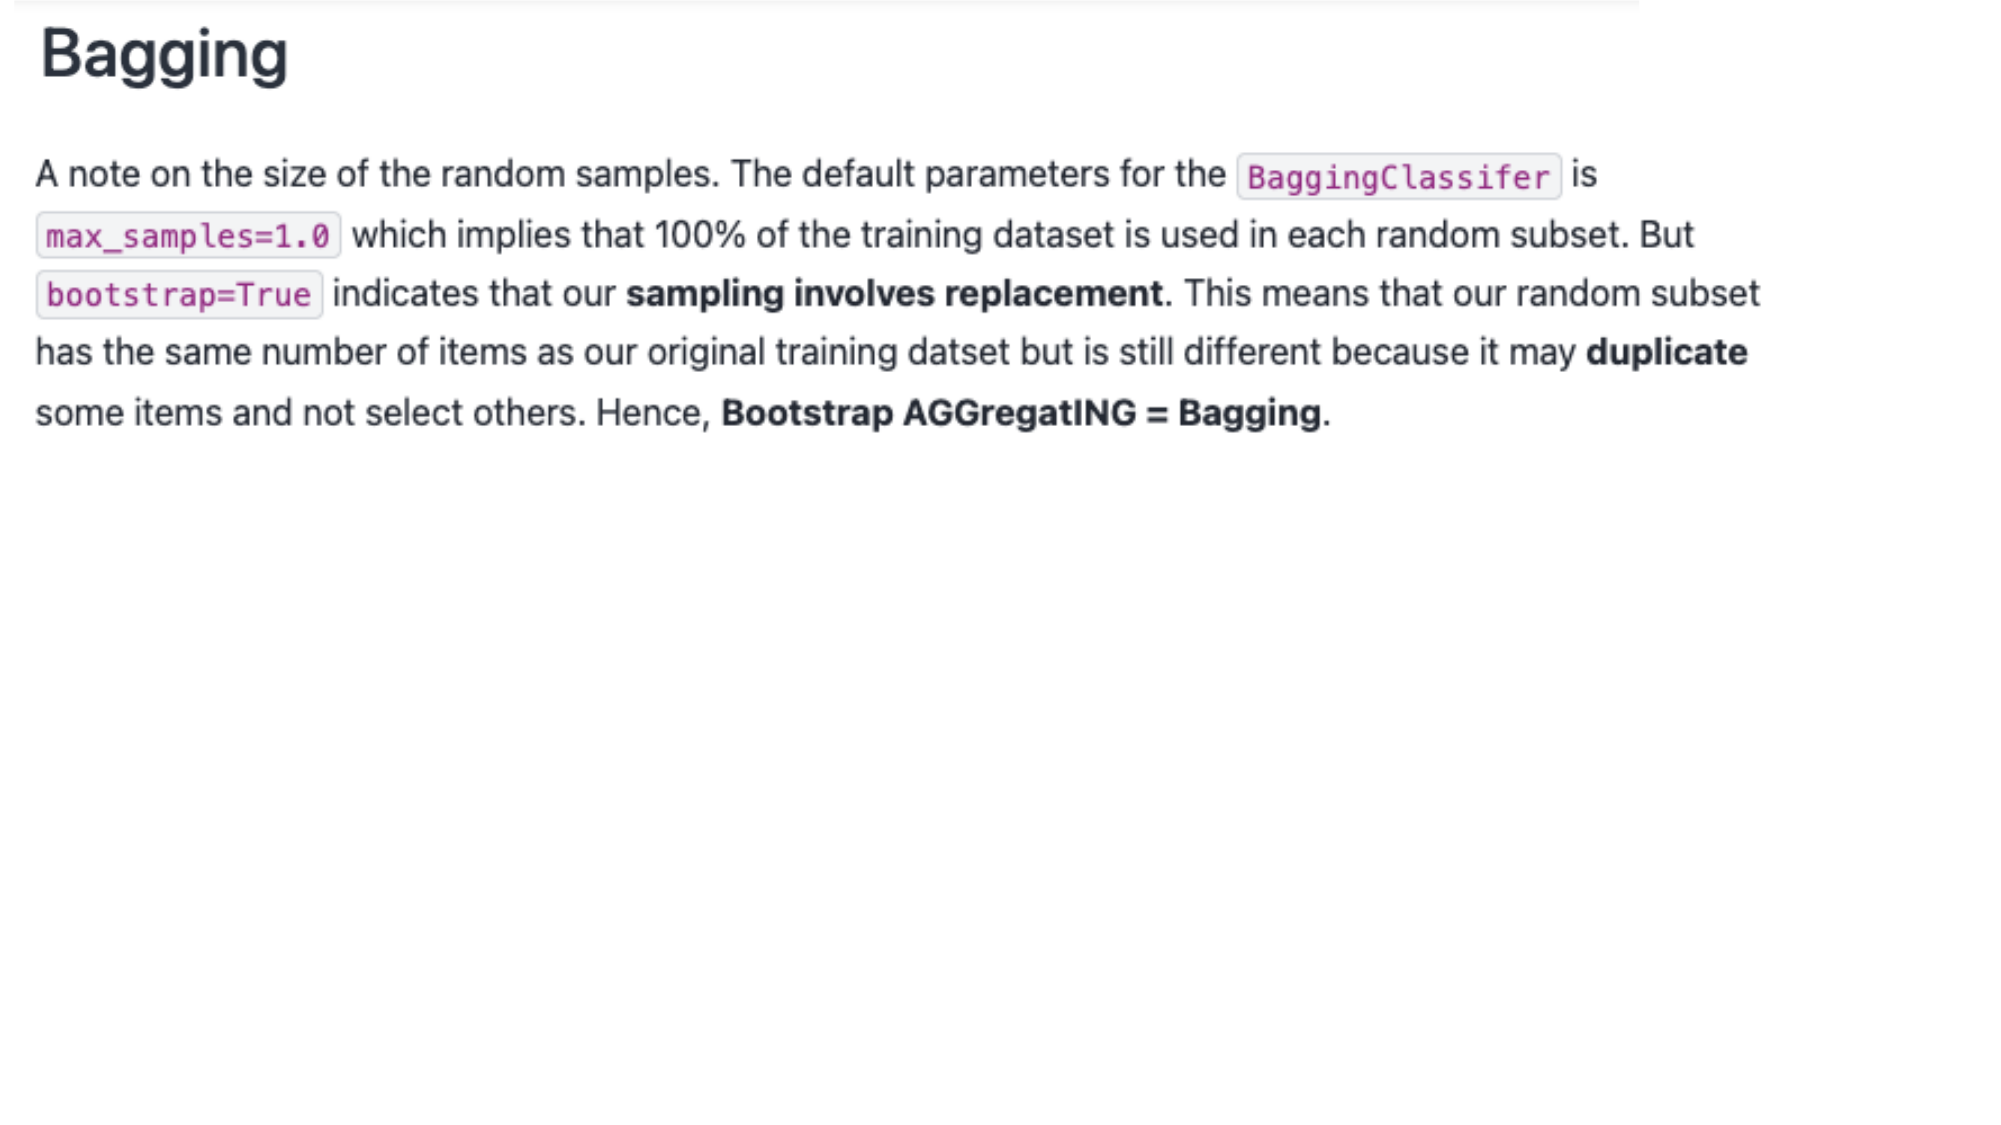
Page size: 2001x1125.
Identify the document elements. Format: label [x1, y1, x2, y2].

picture [13, 0, 1640, 113]
picture [13, 132, 1807, 462]
